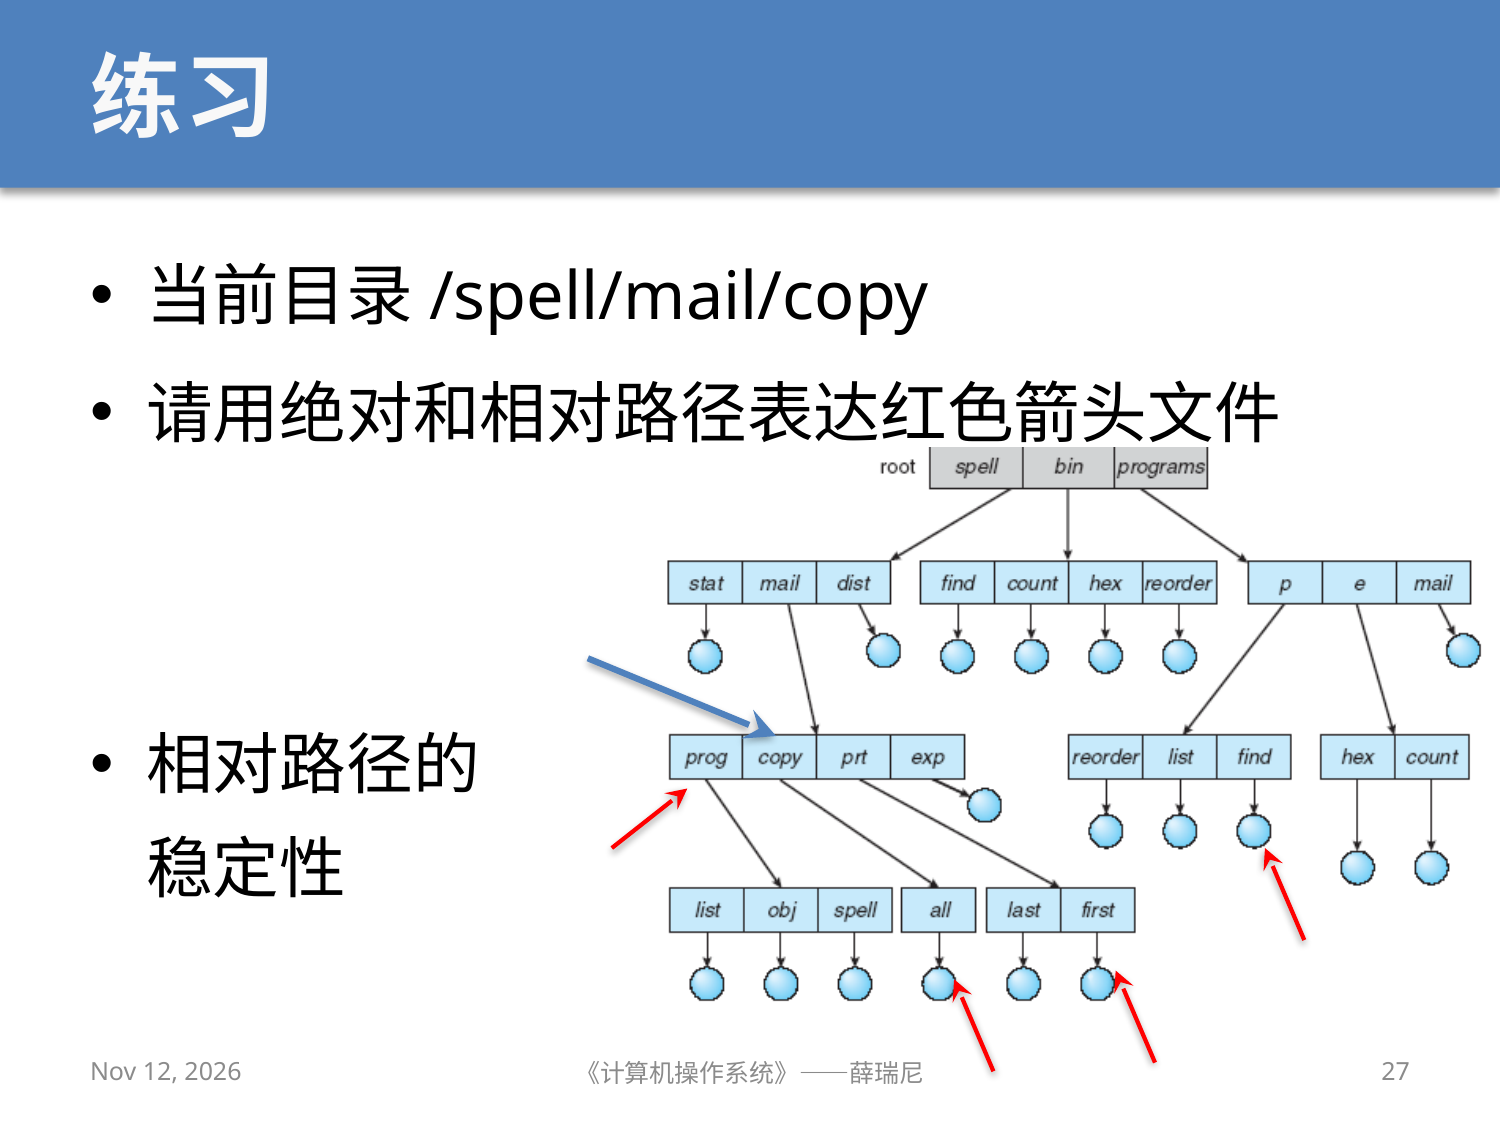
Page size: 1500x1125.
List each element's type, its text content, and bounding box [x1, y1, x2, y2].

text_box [587, 658, 777, 737]
list 当前目录/spell/mail/copy 请用绝对和相对路径表达红色箭头文件 相对路径的 稳定性 [75, 221, 1425, 1021]
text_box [611, 788, 688, 849]
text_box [1115, 970, 1156, 1063]
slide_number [75, 1042, 425, 1103]
footer 《计算机操作系统》——薛瑞尼 [512, 1042, 988, 1103]
title 练习 [75, 0, 1425, 188]
picture [611, 447, 1500, 1039]
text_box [953, 978, 994, 1072]
slide_number 27 [1074, 1046, 1425, 1103]
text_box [1264, 847, 1305, 941]
